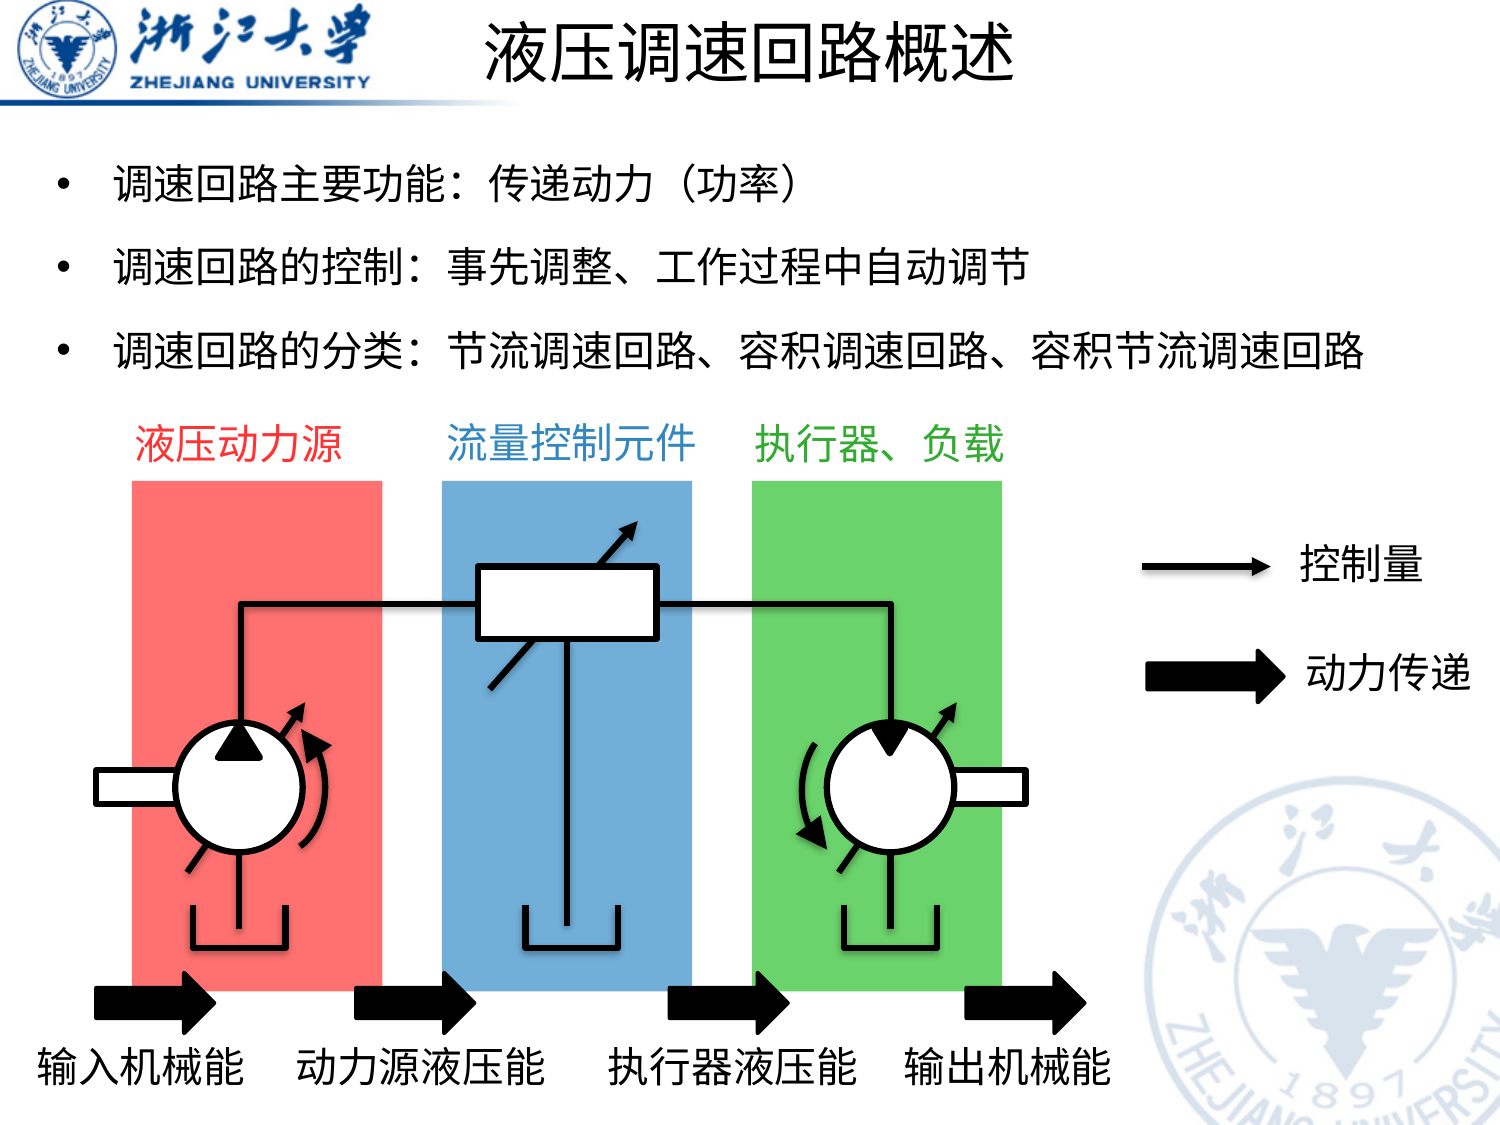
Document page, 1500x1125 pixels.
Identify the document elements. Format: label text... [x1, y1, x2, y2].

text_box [20, 409, 1489, 1100]
picture [0, 0, 1500, 1125]
title 液压调速回路概述 [218, 0, 1282, 103]
list 调速回路主要功能：传递动力（功率） 调速回路的控制：事先调整、工作过程中自动调节 调速回路的分类：节流调速回路、容积调速回路、容积节流调速回路 [41, 125, 1459, 407]
